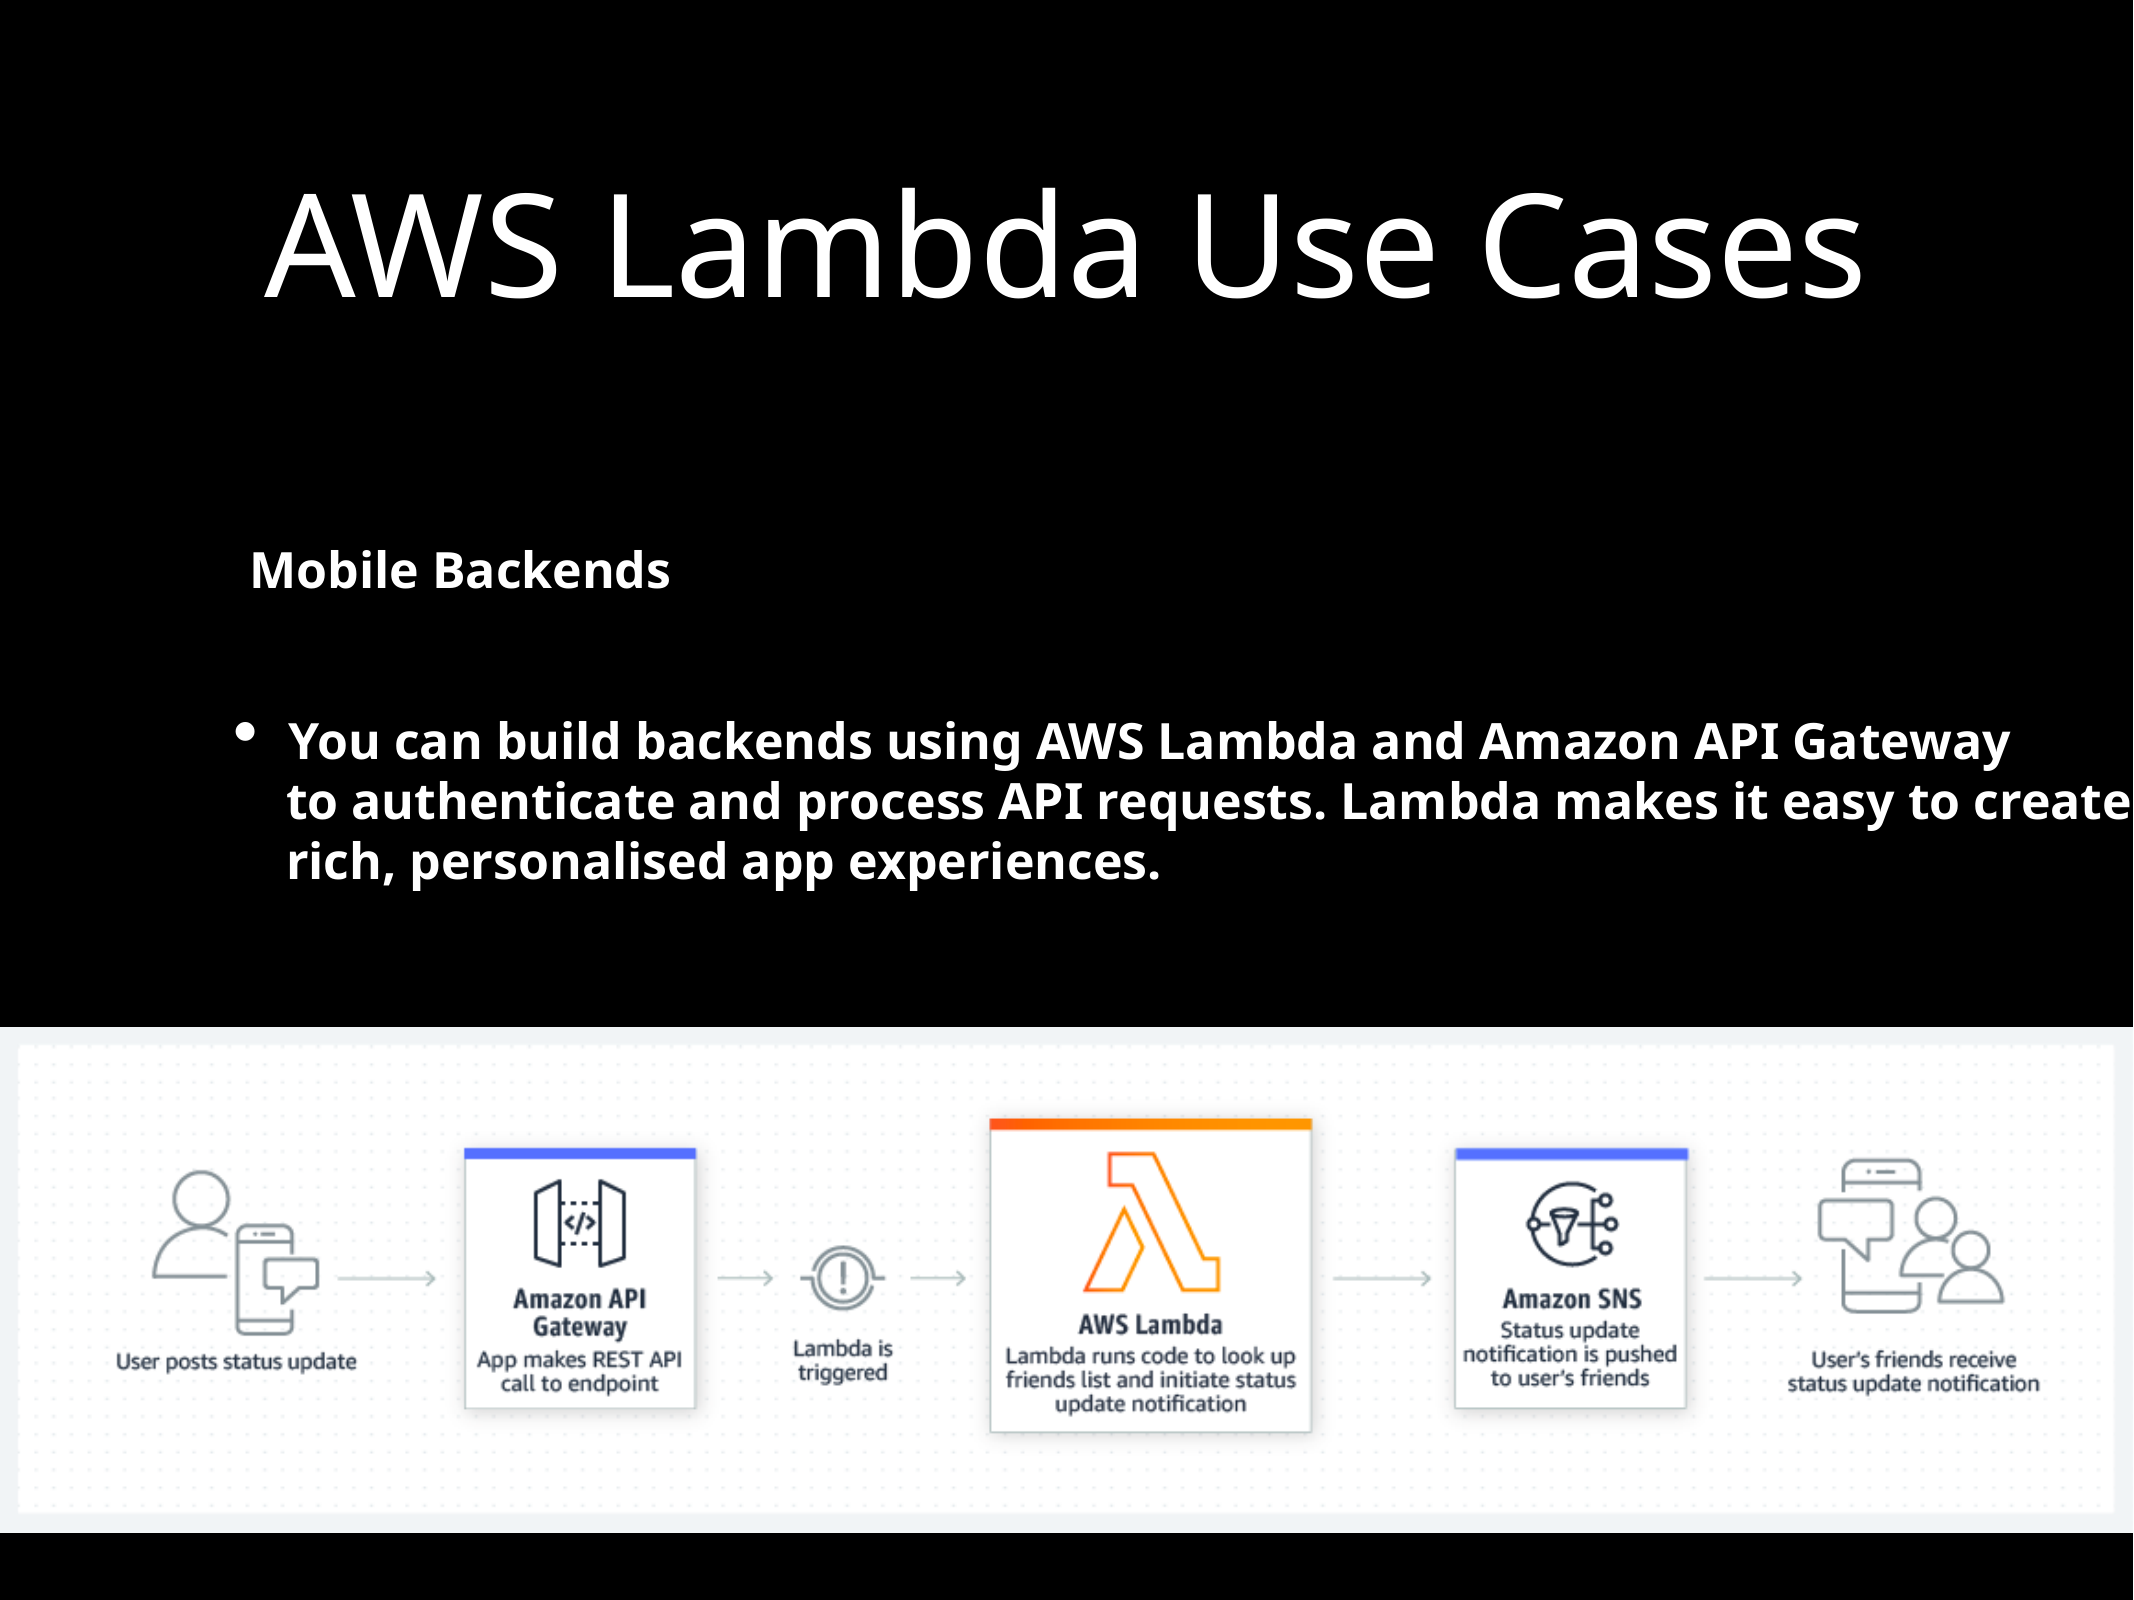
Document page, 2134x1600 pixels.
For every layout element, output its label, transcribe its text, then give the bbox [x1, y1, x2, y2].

text_box Mobile Backends [241, 530, 680, 607]
picture [0, 1027, 2134, 1533]
text_box You can build backends using AWS Lambda and Amazon API Gateway to authenticate and process API requests. Lambda makes it easy to create rich, personalised app experiences. [225, 701, 2134, 899]
title AWS Lambda Use Cases [66, 0, 2067, 336]
